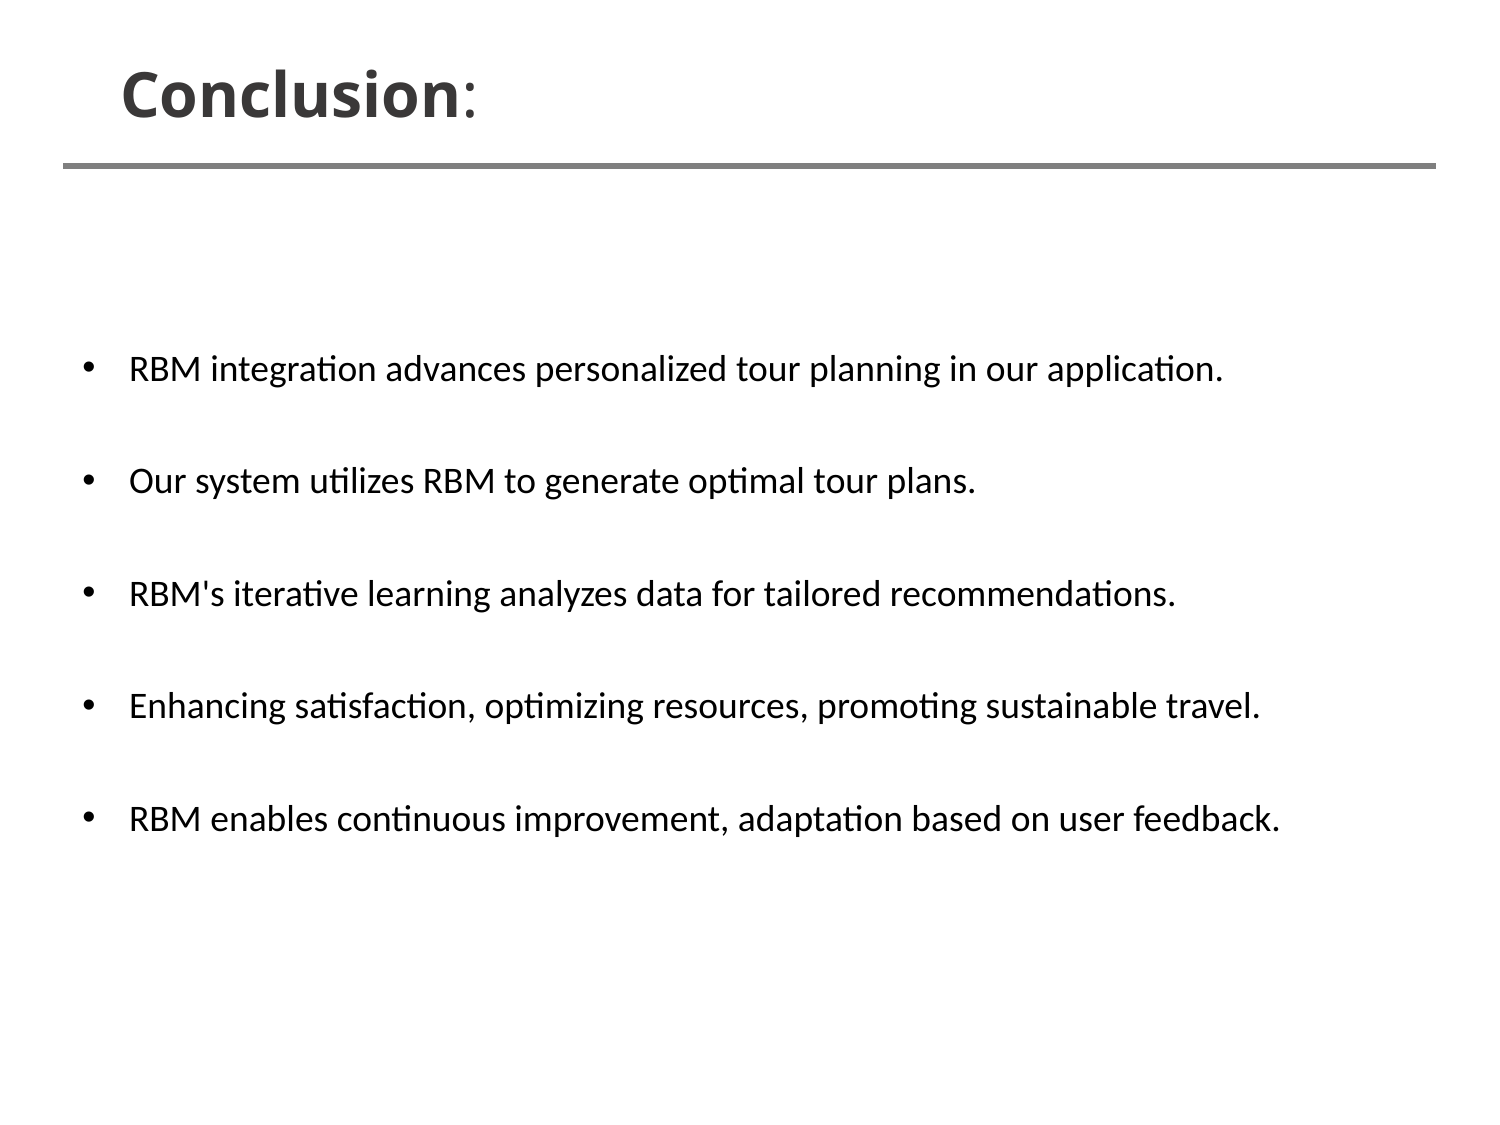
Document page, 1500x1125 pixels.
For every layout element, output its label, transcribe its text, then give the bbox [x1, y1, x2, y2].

text_box RBM integration advances personalized tour planning in our application. Our system utilizes RBM to generate optimal tour plans. RBM's iterative learning analyzes data for tailored recommendations. Enhancing satisfaction, optimizing resources, promoting sustainable travel. RBM enables continuous improvement, adaptation based on user feedback. [67, 268, 1432, 892]
text_box Conclusion: [105, 28, 967, 165]
